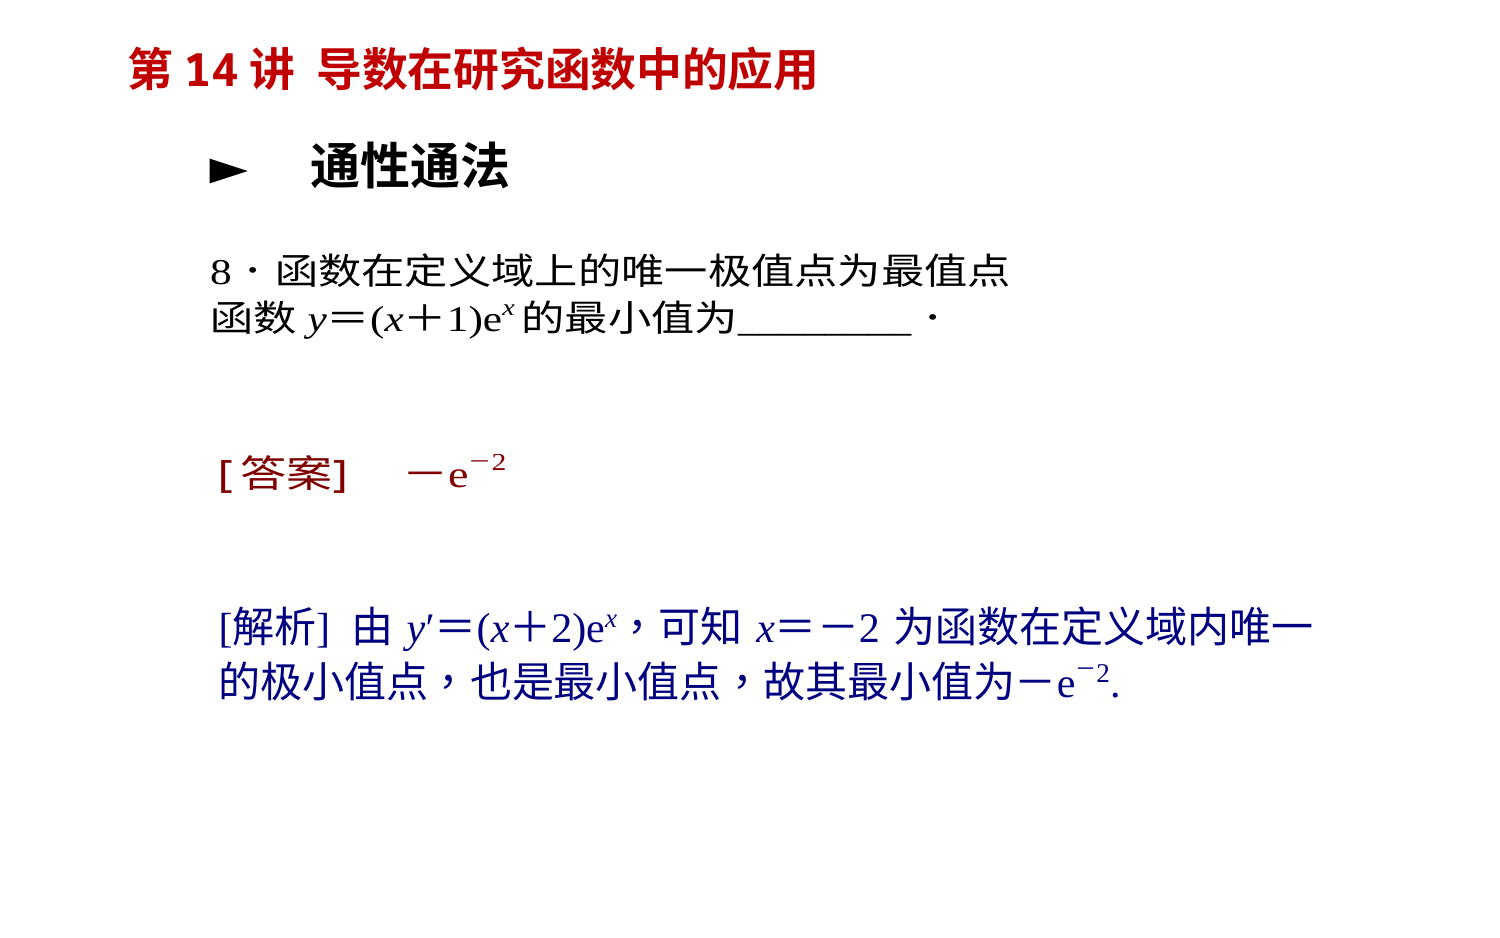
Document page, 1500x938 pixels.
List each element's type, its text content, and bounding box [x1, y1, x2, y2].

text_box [125, 448, 1266, 525]
text_box ► 通性通法 [194, 114, 538, 203]
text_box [218, 599, 1316, 754]
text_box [209, 247, 1407, 499]
text_box 第14讲 导数在研究函数中的应用 [112, 35, 1211, 101]
